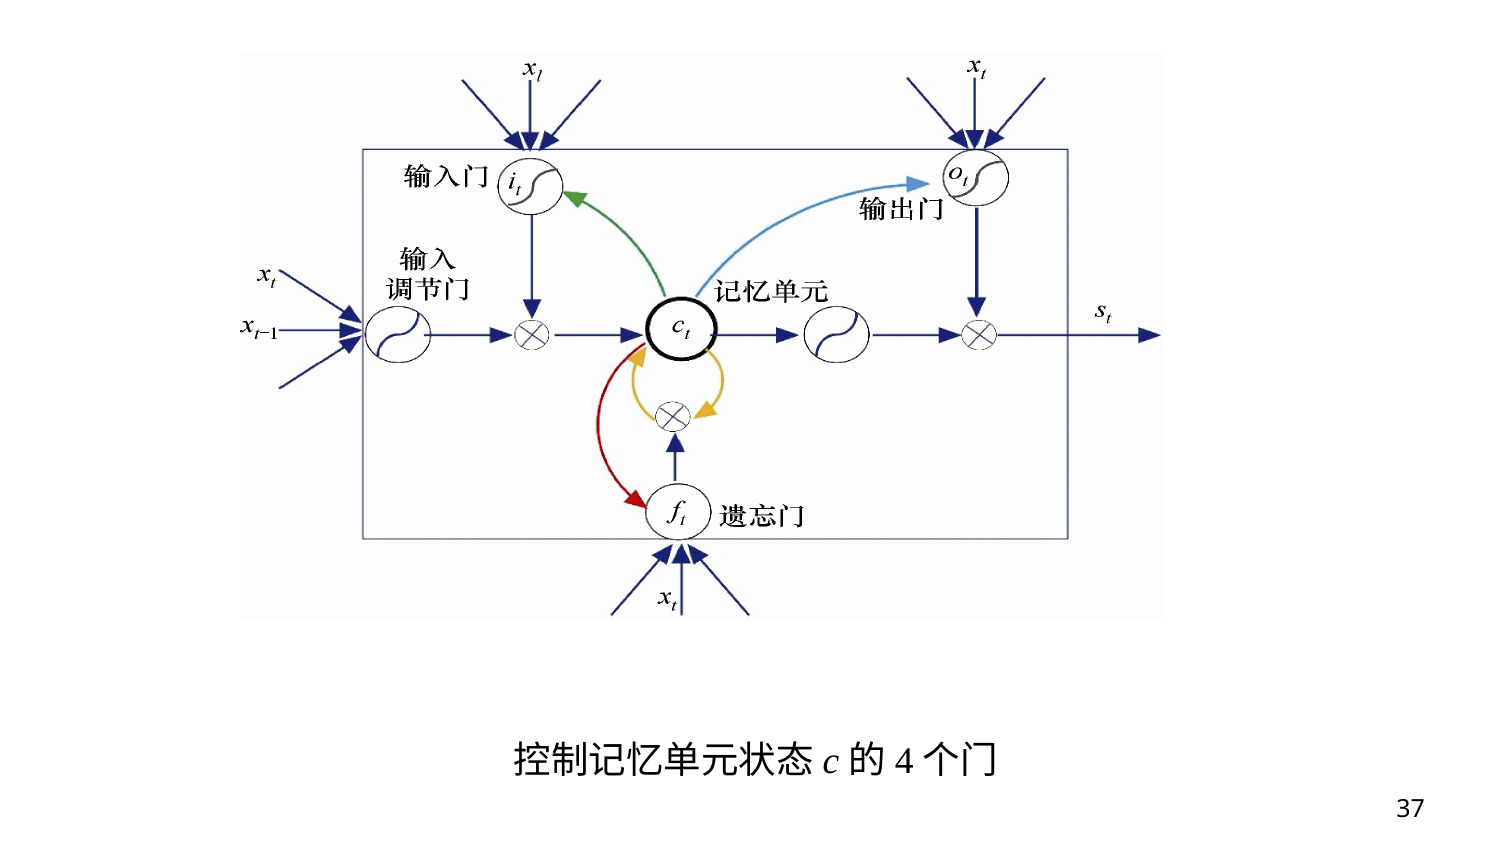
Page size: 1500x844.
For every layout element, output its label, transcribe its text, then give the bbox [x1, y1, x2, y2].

text_box 控制记忆单元状态c的4个门 [498, 728, 1021, 789]
picture [240, 51, 1164, 621]
slide_number 37 [1299, 789, 1425, 835]
